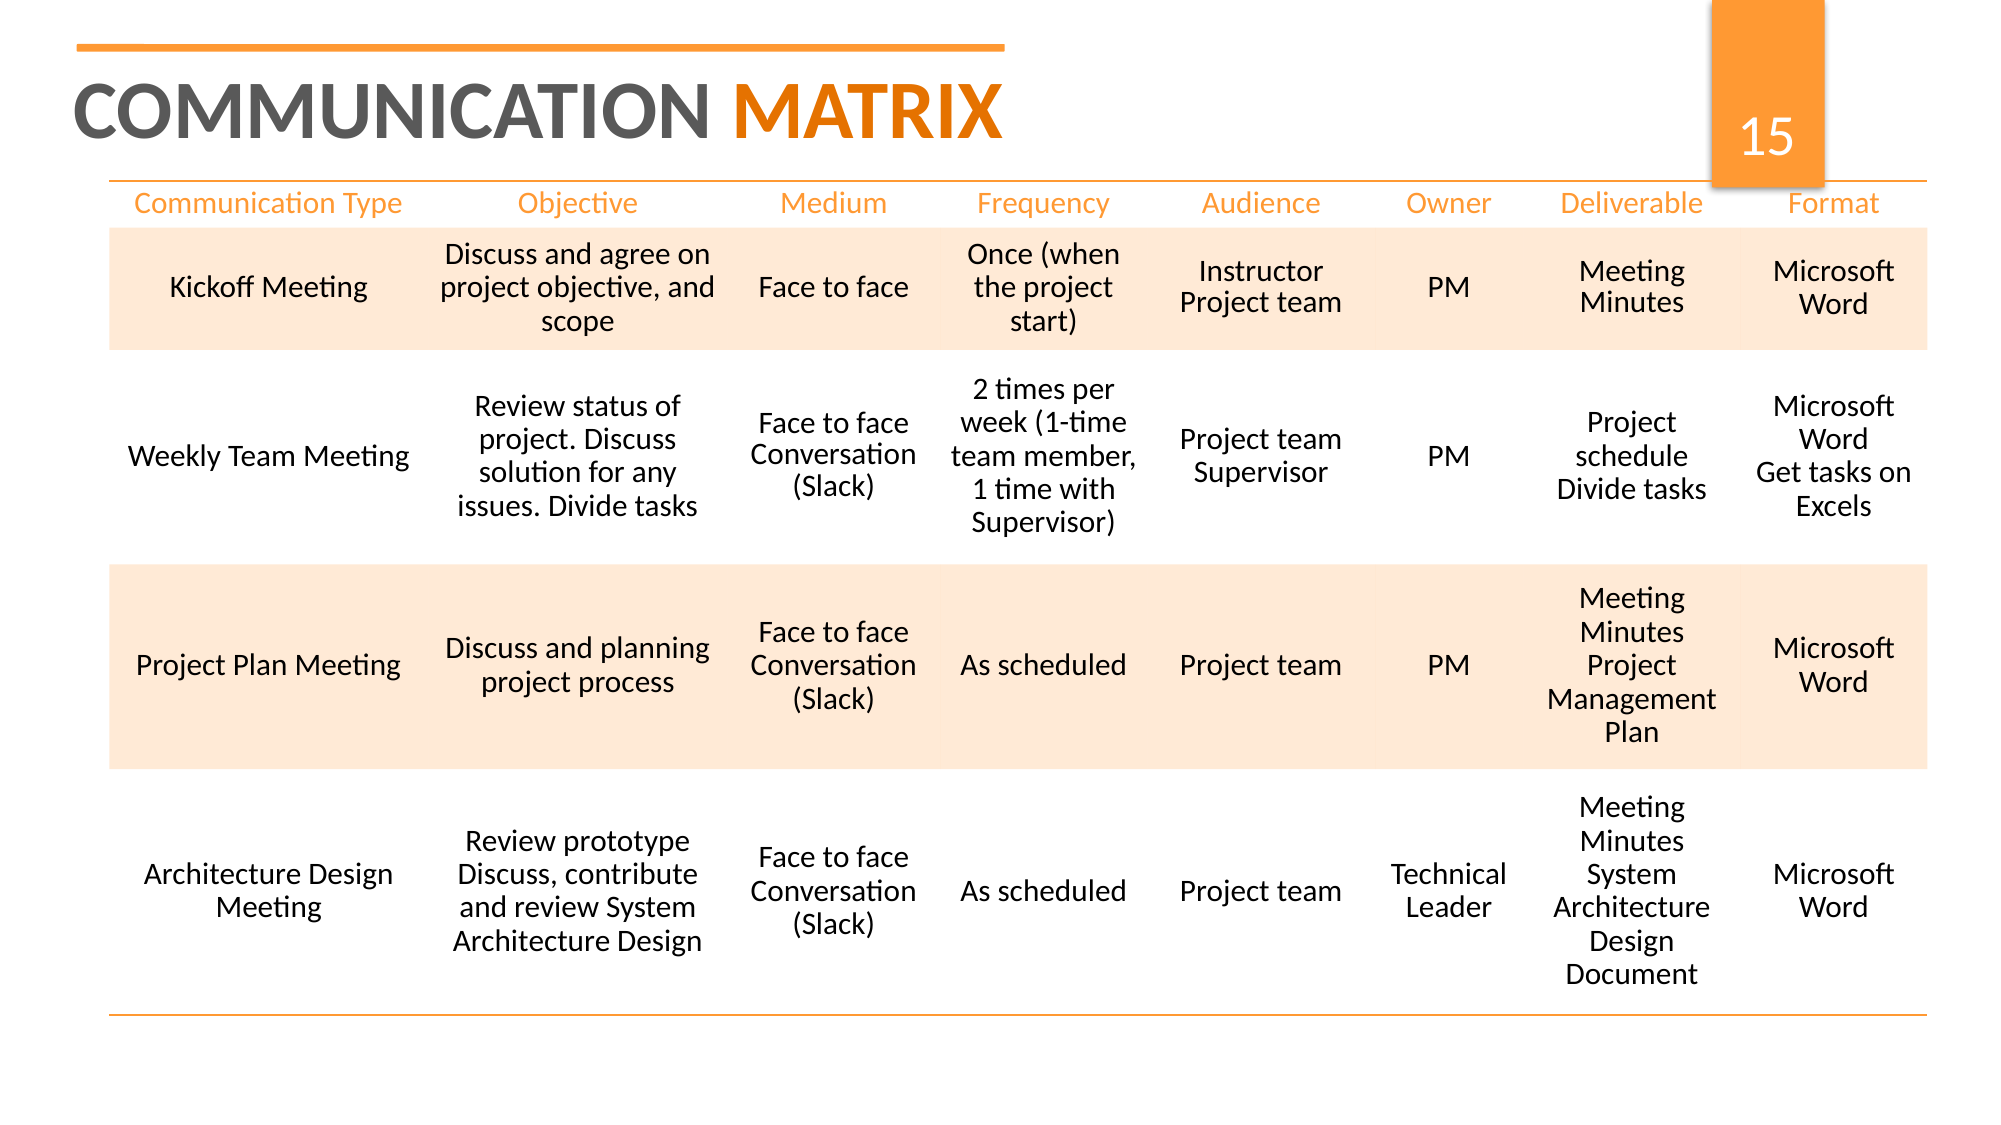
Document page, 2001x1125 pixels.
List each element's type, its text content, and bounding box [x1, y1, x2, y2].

table_cell Face to face [727, 228, 940, 350]
table_cell PM [1375, 350, 1523, 564]
table_cell Project team [1148, 564, 1375, 769]
table_cell Review status of project. Discuss solution for any issues. Divide tasks [428, 350, 727, 564]
table_cell Project schedule Divide tasks [1523, 350, 1741, 564]
table_cell Microsoft Word [1741, 769, 1927, 1014]
table_cell Once (when the project start) [940, 228, 1148, 350]
text_box COMMUNICATION MATRIX [58, 47, 1119, 163]
table_cell 2 times per week (1-time team member, 1 time with Supervisor) [940, 350, 1148, 564]
table_header Owner [1375, 182, 1523, 228]
slide_number 15 [1698, 48, 1836, 175]
table_header Deliverable [1523, 182, 1741, 228]
table_header Audience [1148, 182, 1375, 228]
table_cell Face to face Conversation (Slack) [727, 350, 940, 564]
table_cell Project team [1148, 769, 1375, 1014]
table_cell PM [1375, 228, 1523, 350]
table_cell Project team Supervisor [1148, 350, 1375, 564]
table_cell PM [1375, 564, 1523, 769]
table_cell Face to face Conversation (Slack) [727, 564, 940, 769]
table_cell Discuss and planning project process [428, 564, 727, 769]
table_header Medium [727, 182, 940, 228]
table_cell Technical Leader [1375, 769, 1523, 1014]
table_cell Microsoft Word [1741, 564, 1927, 769]
table_cell Discuss and agree on project objective, and scope [428, 228, 727, 350]
table_cell Meeting Minutes [1523, 228, 1741, 350]
table_header Frequency [940, 182, 1148, 228]
table_cell Review prototype Discuss, contribute and review System Architecture Design [428, 769, 727, 1014]
table_header Objective [428, 182, 727, 228]
text_box [75, 42, 1007, 47]
table_cell Meeting Minutes System Architecture Design Document [1523, 769, 1741, 1014]
table_cell Project Plan Meeting [109, 564, 428, 769]
table_cell As scheduled [940, 769, 1148, 1014]
table_header Format [1741, 182, 1927, 228]
table_cell Kickoff Meeting [109, 228, 428, 350]
table_cell Weekly Team Meeting [109, 350, 428, 564]
table_cell As scheduled [940, 564, 1148, 769]
table_cell Instructor Project team [1148, 228, 1375, 350]
table_cell Microsoft Word [1741, 228, 1927, 350]
table_header Communication Type [109, 182, 428, 228]
table_cell Face to face Conversation (Slack) [727, 769, 940, 1014]
table_cell Microsoft Word Get tasks on Excels [1741, 350, 1927, 564]
table_cell Architecture Design Meeting [109, 769, 428, 1014]
table_cell Meeting Minutes Project Management Plan [1523, 564, 1741, 769]
